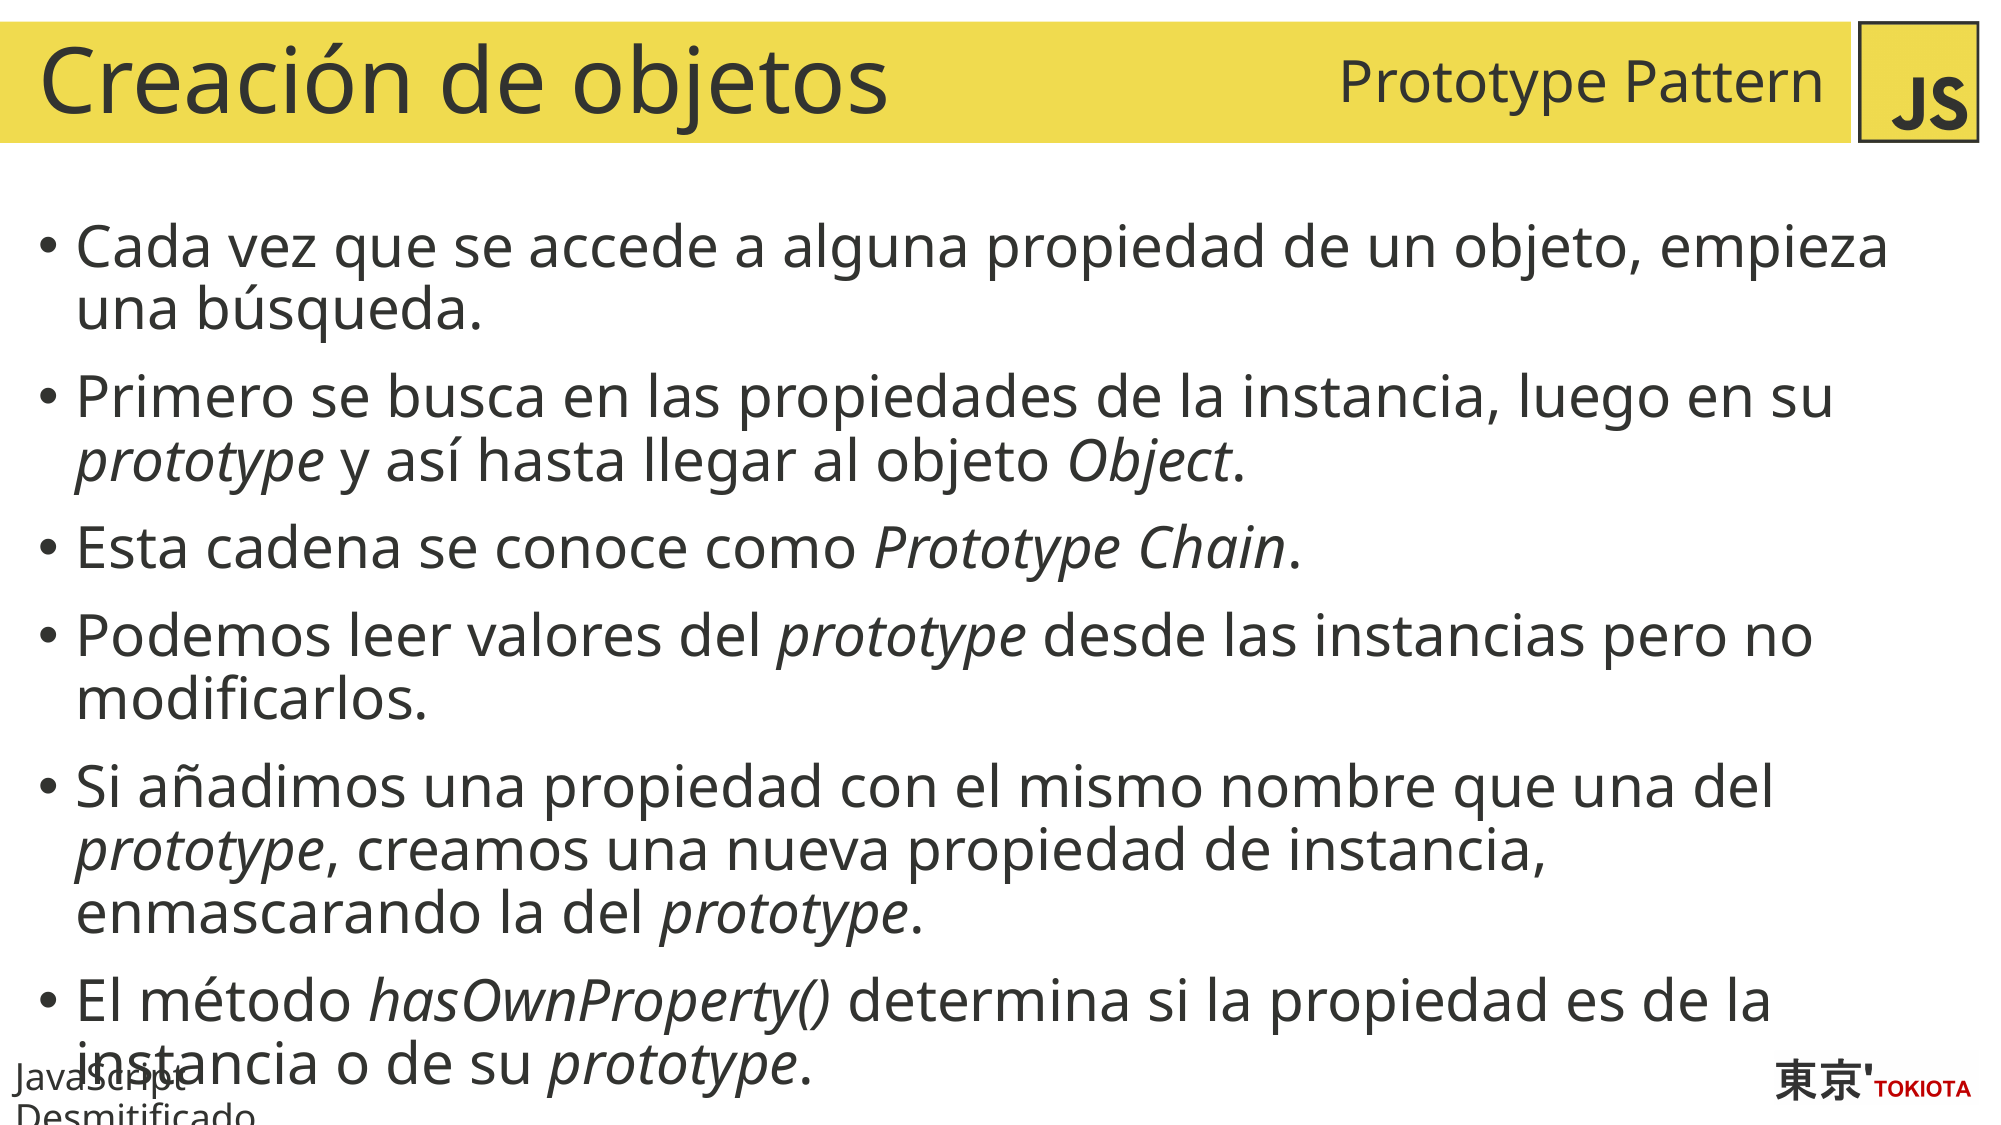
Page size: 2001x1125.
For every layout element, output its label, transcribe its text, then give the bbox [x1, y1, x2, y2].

picture [1858, 21, 1980, 143]
list Prototype Pattern [1281, 44, 1841, 139]
title Creación de objetos [23, 27, 1353, 139]
list Cada vez que se accede a alguna propiedad de un objeto, empieza una búsqueda. Primero se busca en las propiedades de la instancia, luego en su prototype y así hasta llegar al objeto Object. Esta cadena se conoce como Prototype Chain. Podemos leer valores del prototype desde las instancias pero no modificarlos. Si añadimos una propiedad con el mismo nombre que una del prototype, creamos una nueva propiedad de instancia, enmascarando la del prototype. El método hasOwnProperty() determina si la propiedad es de la instancia o de su prototype. [23, 209, 1979, 1019]
picture [1774, 1050, 1979, 1105]
